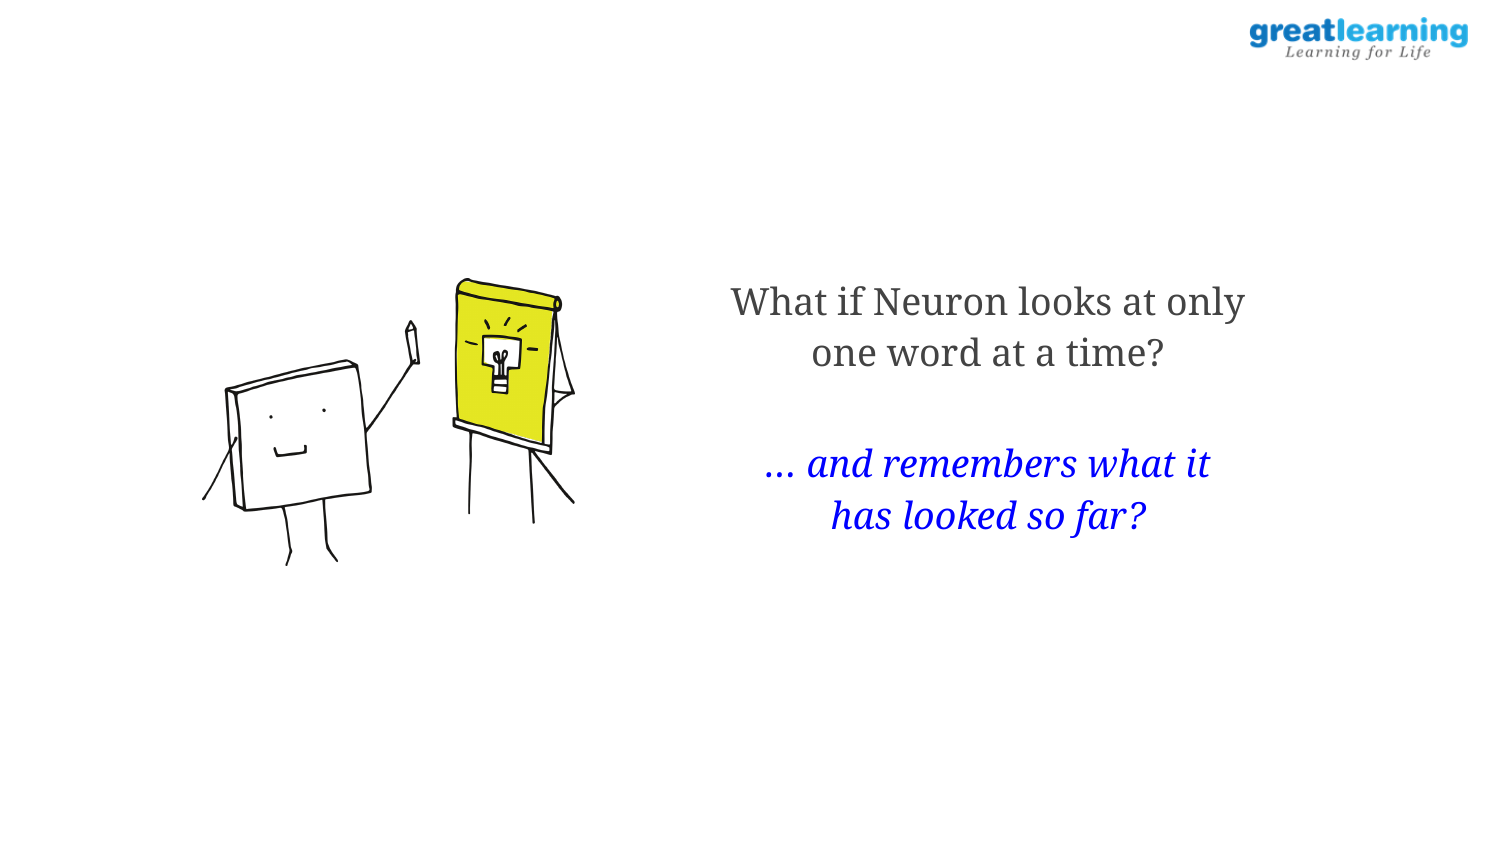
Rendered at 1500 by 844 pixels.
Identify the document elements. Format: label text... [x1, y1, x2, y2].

text_box What if Neuron looks at only one word at a time? [714, 234, 1262, 412]
picture [202, 278, 576, 566]
picture [1249, 16, 1469, 61]
text_box … and remembers what it has looked so far? [723, 418, 1253, 551]
